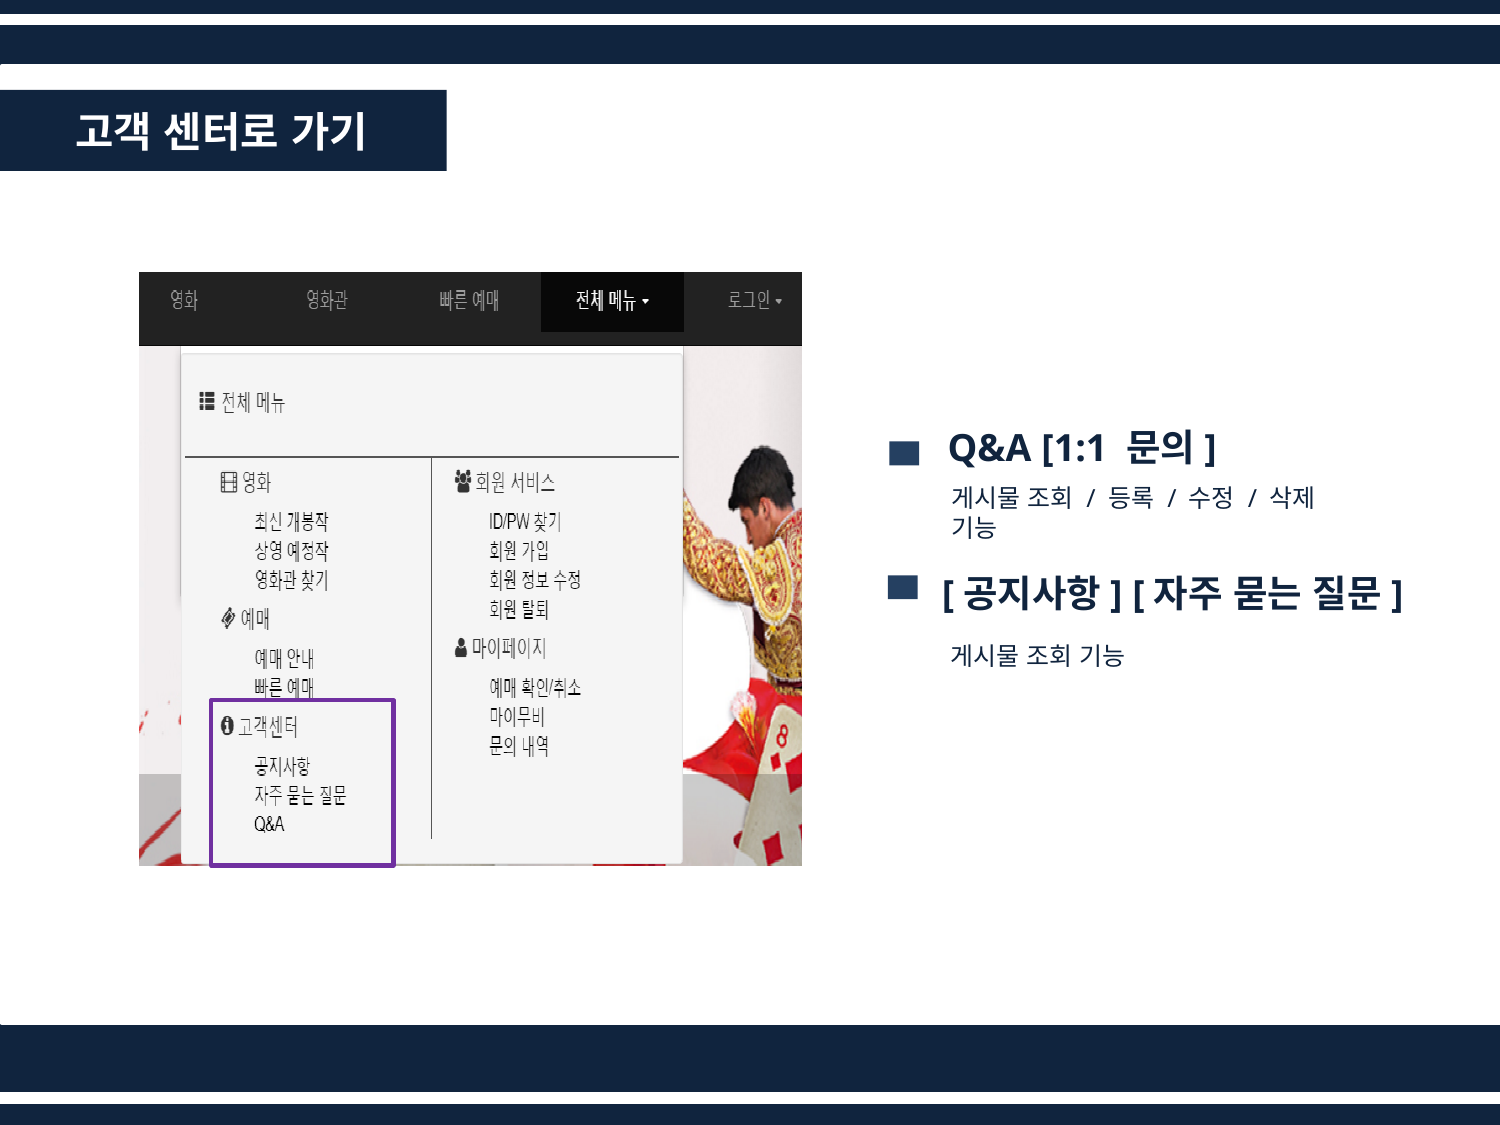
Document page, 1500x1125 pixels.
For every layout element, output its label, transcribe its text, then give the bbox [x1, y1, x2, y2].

text_box 게시물 조회 / 등록 / 수정 / 삭제 기능 [936, 475, 1368, 550]
text_box [공지사항] [자주 묻는 질문] [917, 562, 1419, 623]
text_box Q&A [1:1 문의] [923, 416, 1232, 477]
text_box [0, 14, 1500, 25]
text_box [0, 64, 1500, 1025]
text_box [886, 573, 917, 601]
text_box [0, 1092, 1500, 1104]
text_box 게시물 조회 기능 [936, 633, 1367, 679]
picture [139, 272, 802, 867]
text_box [887, 439, 921, 467]
text_box 고객 센터로 가기 [0, 88, 449, 173]
